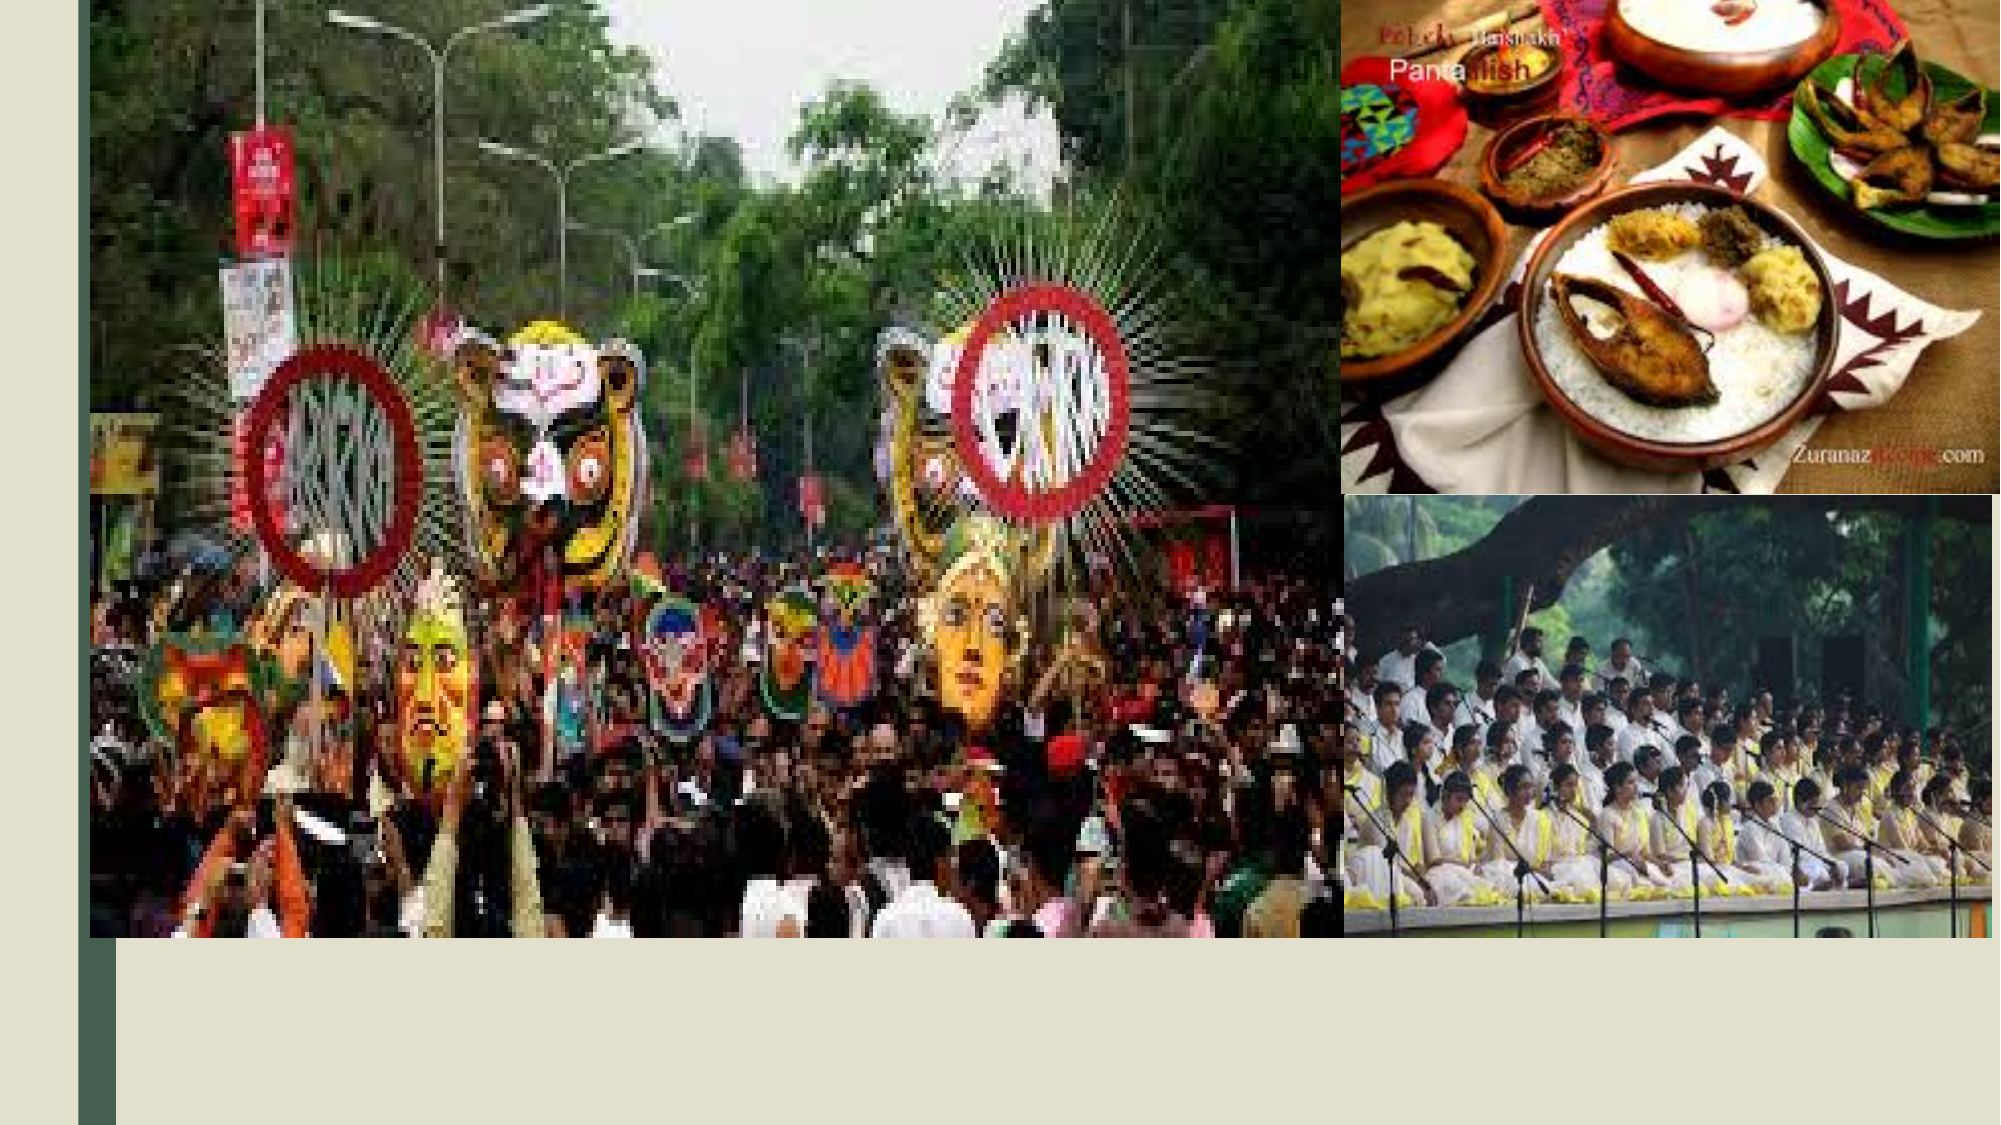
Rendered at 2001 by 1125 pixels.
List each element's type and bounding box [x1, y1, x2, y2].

picture [1341, 0, 2000, 494]
picture [1344, 495, 1992, 938]
list [90, 0, 1345, 938]
